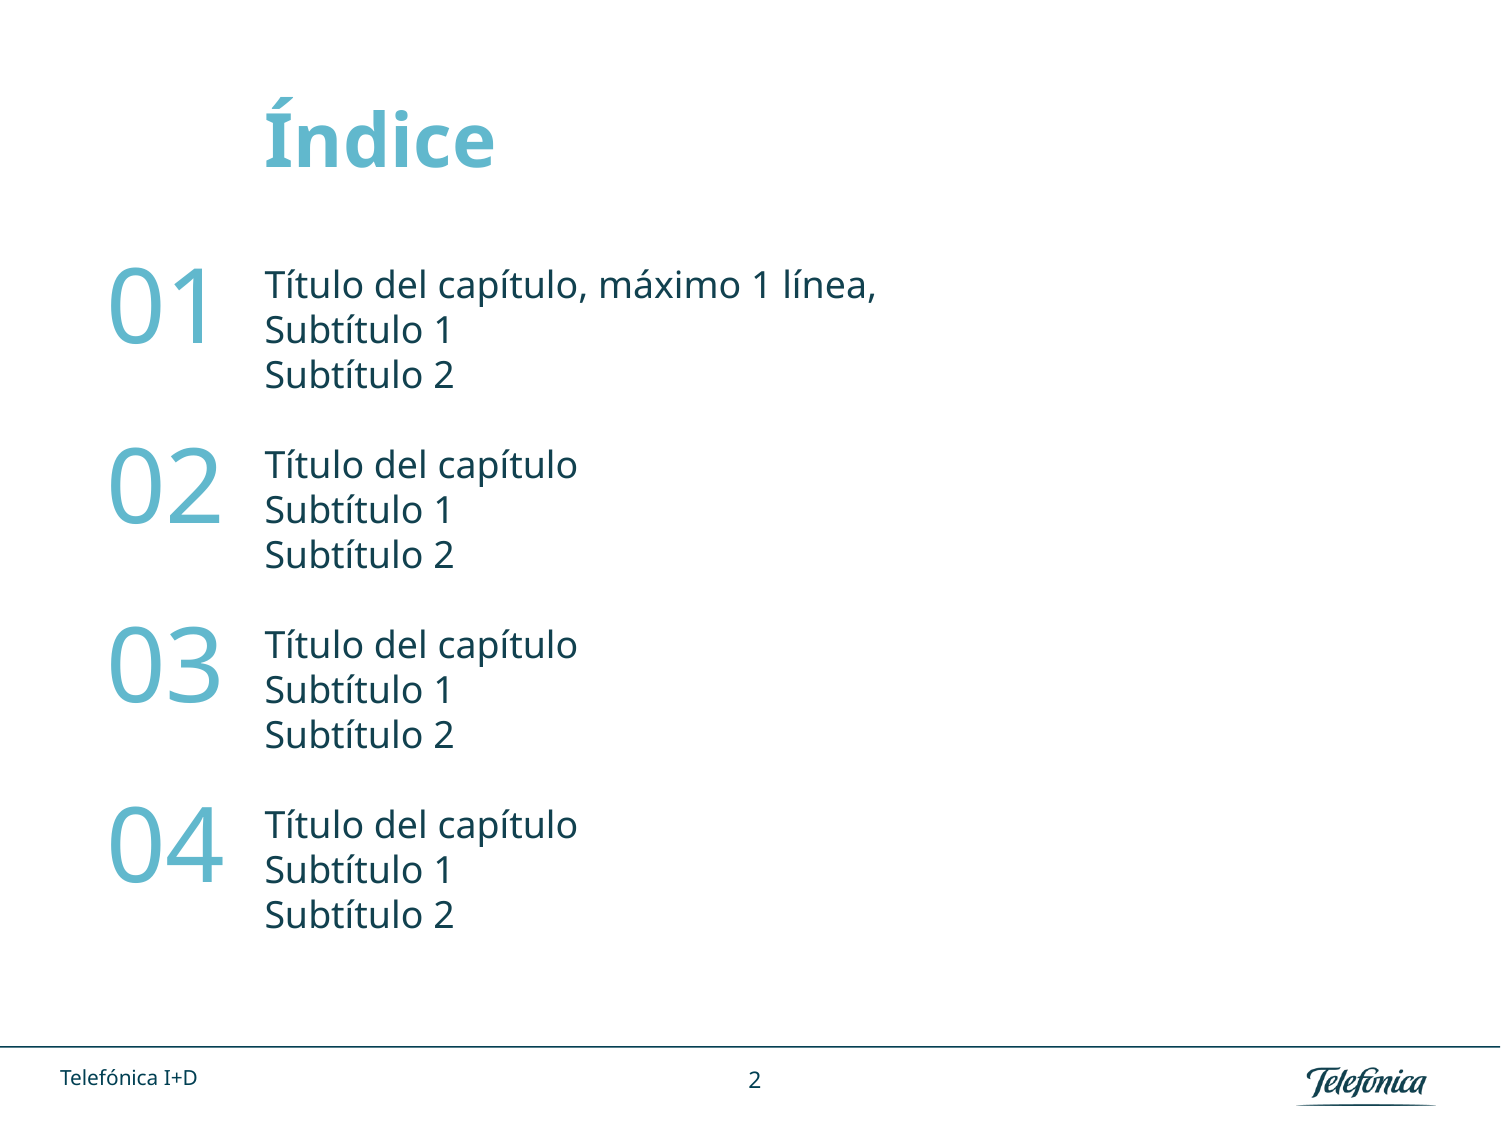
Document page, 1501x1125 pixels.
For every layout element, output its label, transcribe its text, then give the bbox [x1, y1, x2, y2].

picture [1296, 1067, 1436, 1106]
text_box 02 [91, 411, 241, 552]
text_box Título del capítulo, máximo 1 línea, Subtítulo 1 Subtítulo 2 Título del capítulo Subtítulo 1 Subtítulo 2 Título del capítulo Subtítulo 1 Subtítulo 2 Título del capítulo Subtítulo 1 Subtítulo 2 [249, 254, 1235, 944]
slide_number 1 [719, 1065, 791, 1095]
text_box 03 [91, 591, 241, 731]
subtitle Índice [249, 91, 516, 183]
text_box 01 [91, 231, 241, 372]
text_box 04 [91, 770, 241, 911]
